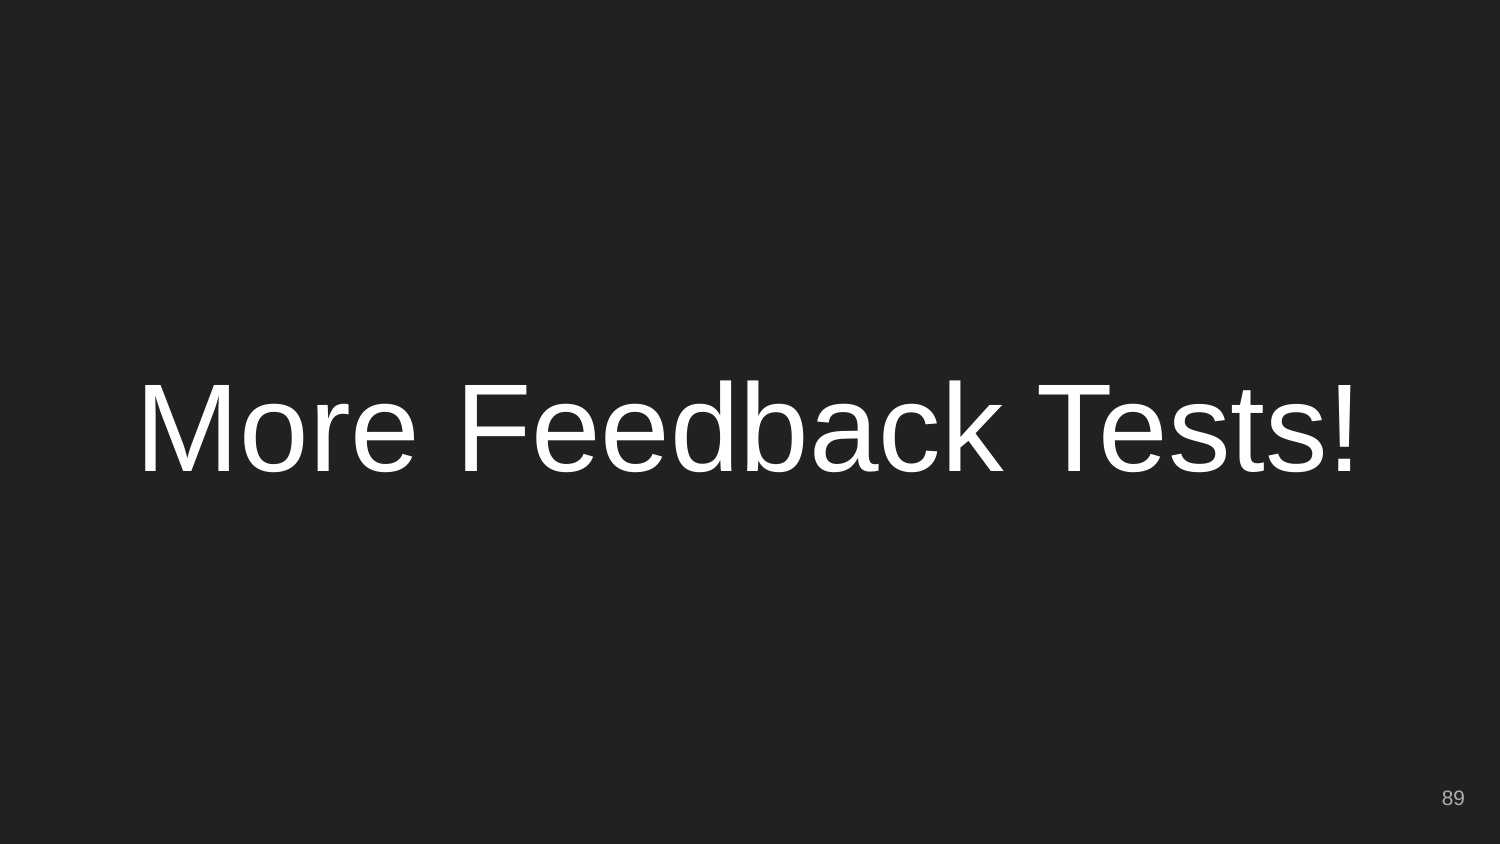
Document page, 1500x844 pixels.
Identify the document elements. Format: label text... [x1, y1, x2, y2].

slide_number ‹#› [1389, 764, 1480, 830]
title More Feedback Tests! [19, 352, 1480, 491]
